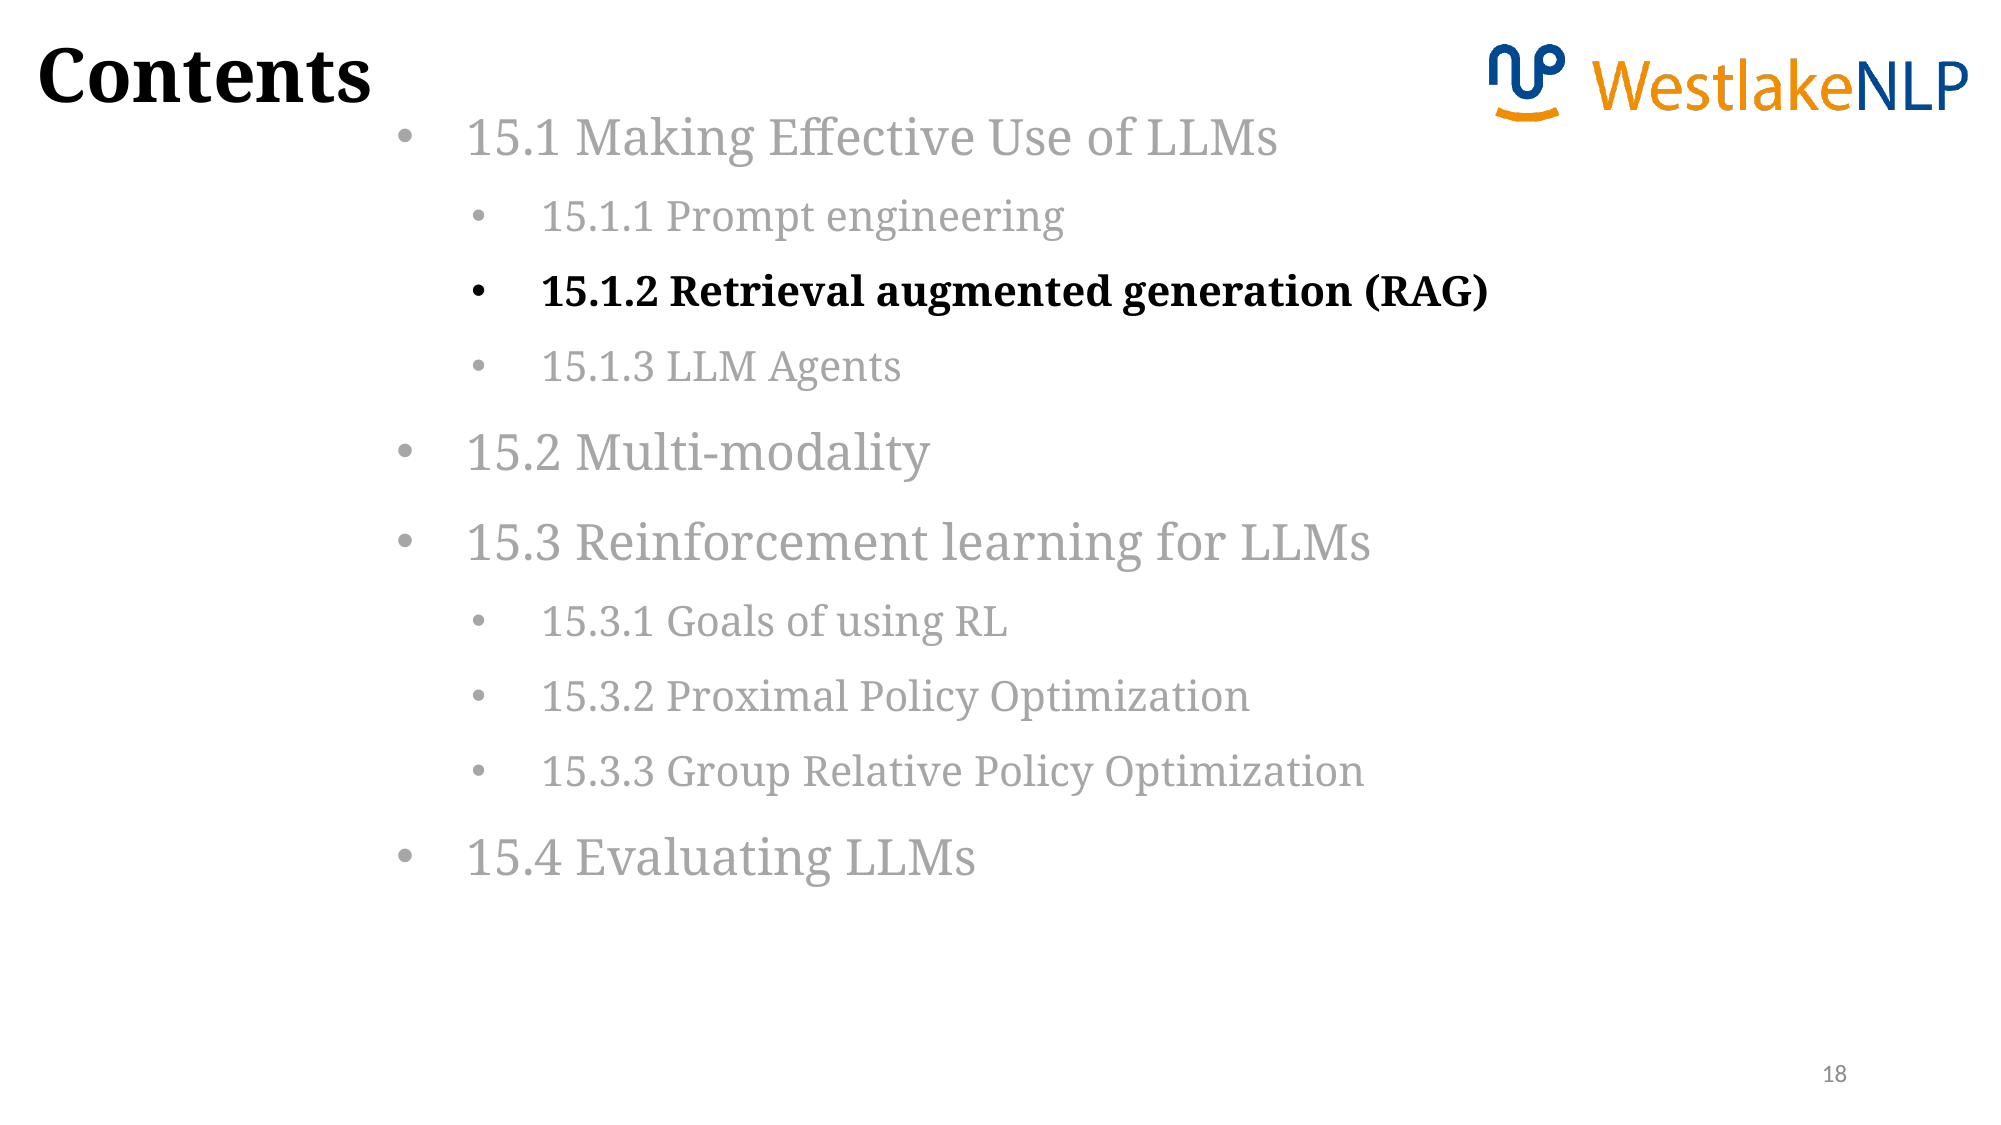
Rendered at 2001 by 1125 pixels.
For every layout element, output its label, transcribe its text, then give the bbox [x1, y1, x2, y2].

text_box Contents [22, 19, 523, 125]
slide_number 18 [1412, 1042, 1863, 1103]
picture [1459, 0, 2000, 170]
text_box 15.1 Making Effective Use of LLMs 15.1.1 Prompt engineering 15.1.2 Retrieval augmented generation (RAG) 15.1.3 LLM Agents 15.2 Multi-modality 15.3 Reinforcement learning for LLMs 15.3.1 Goals of using RL 15.3.2 Proximal Policy Optimization 15.3.3 Group Relative Policy Optimization 15.4 Evaluating LLMs [381, 67, 1936, 893]
